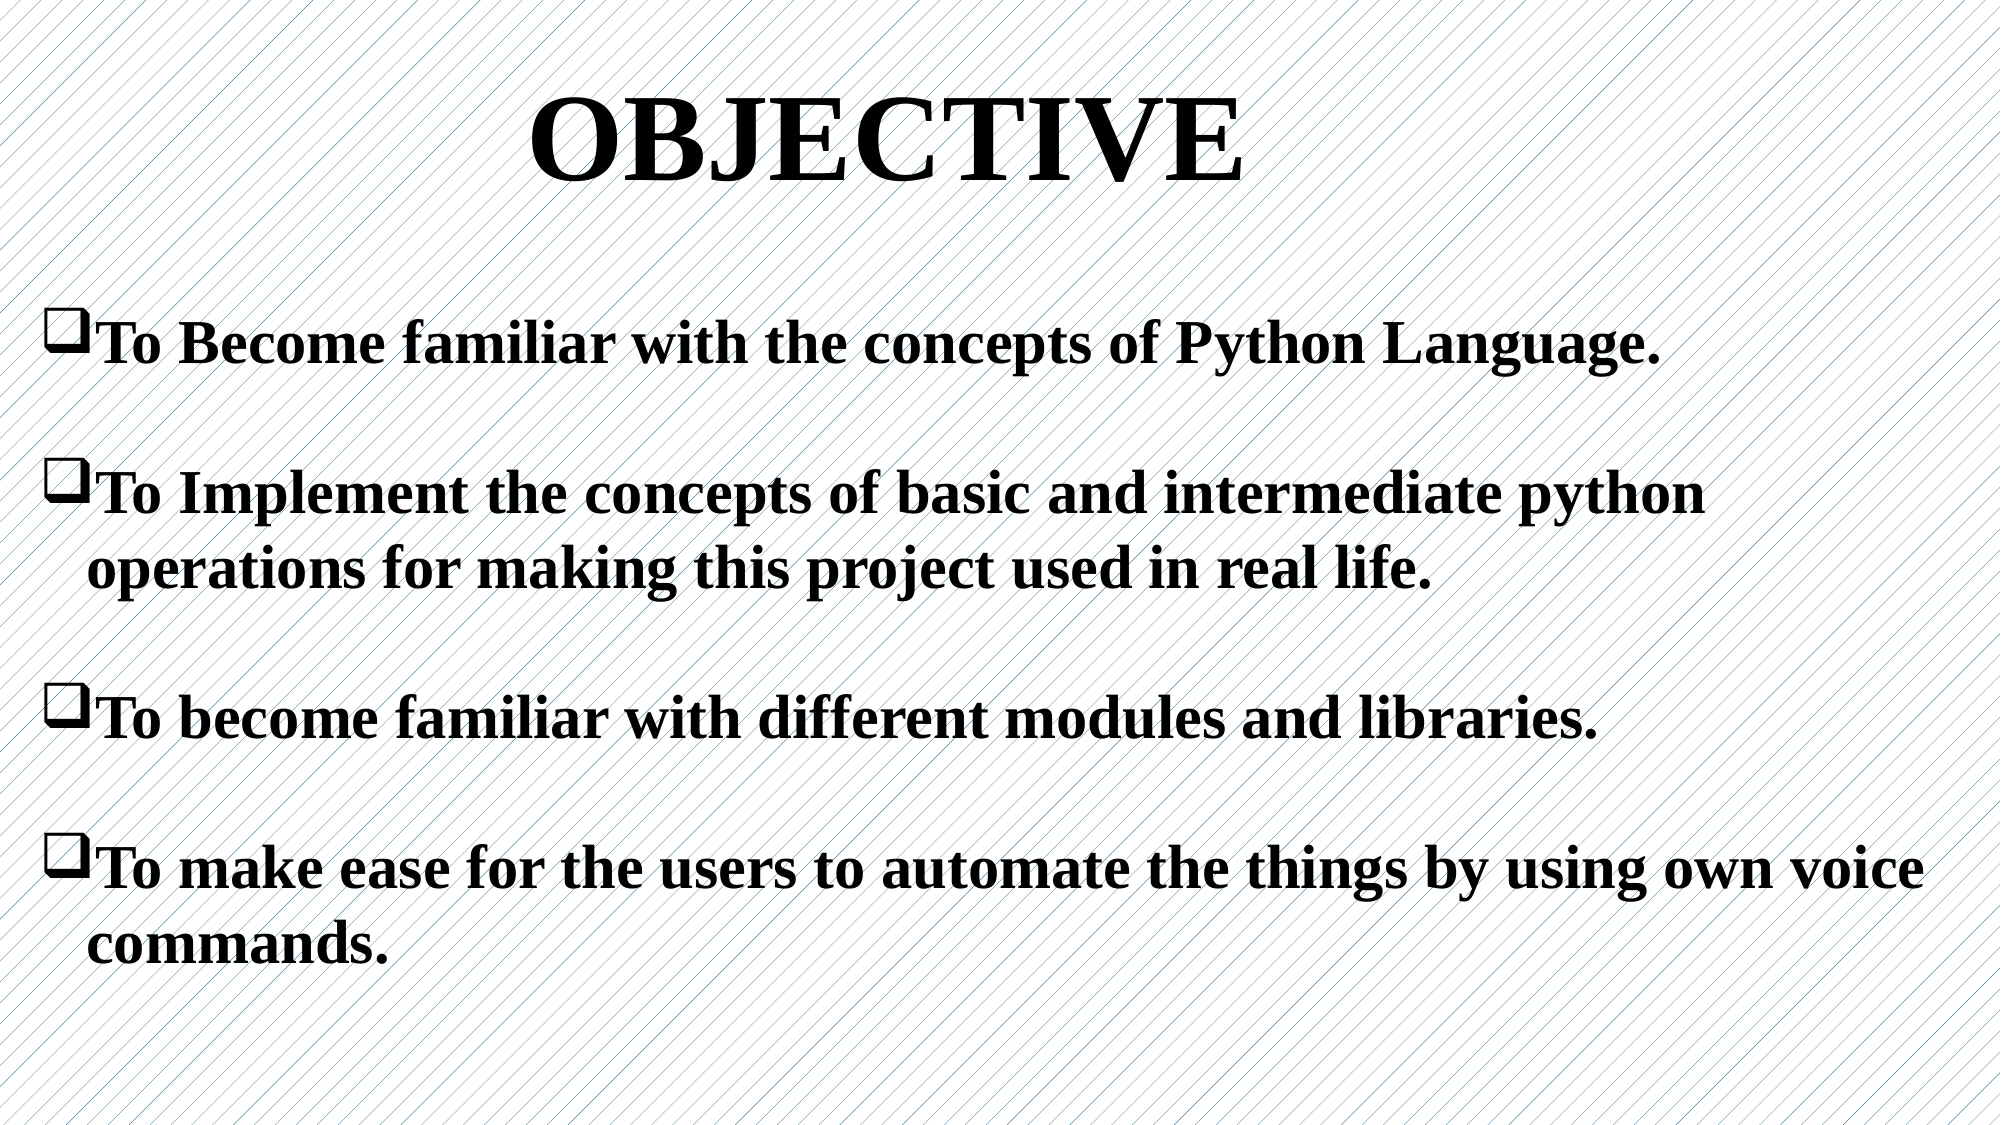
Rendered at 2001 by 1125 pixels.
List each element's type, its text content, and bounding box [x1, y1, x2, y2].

text_box OBJECTIVE [511, 47, 1683, 213]
text_box To Become familiar with the concepts of Python Language. To Implement the concepts of basic and intermediate python operations for making this project used in real life. To become familiar with different modules and libraries. To make ease for the users to automate the things by using own voice commands. [24, 294, 1976, 984]
